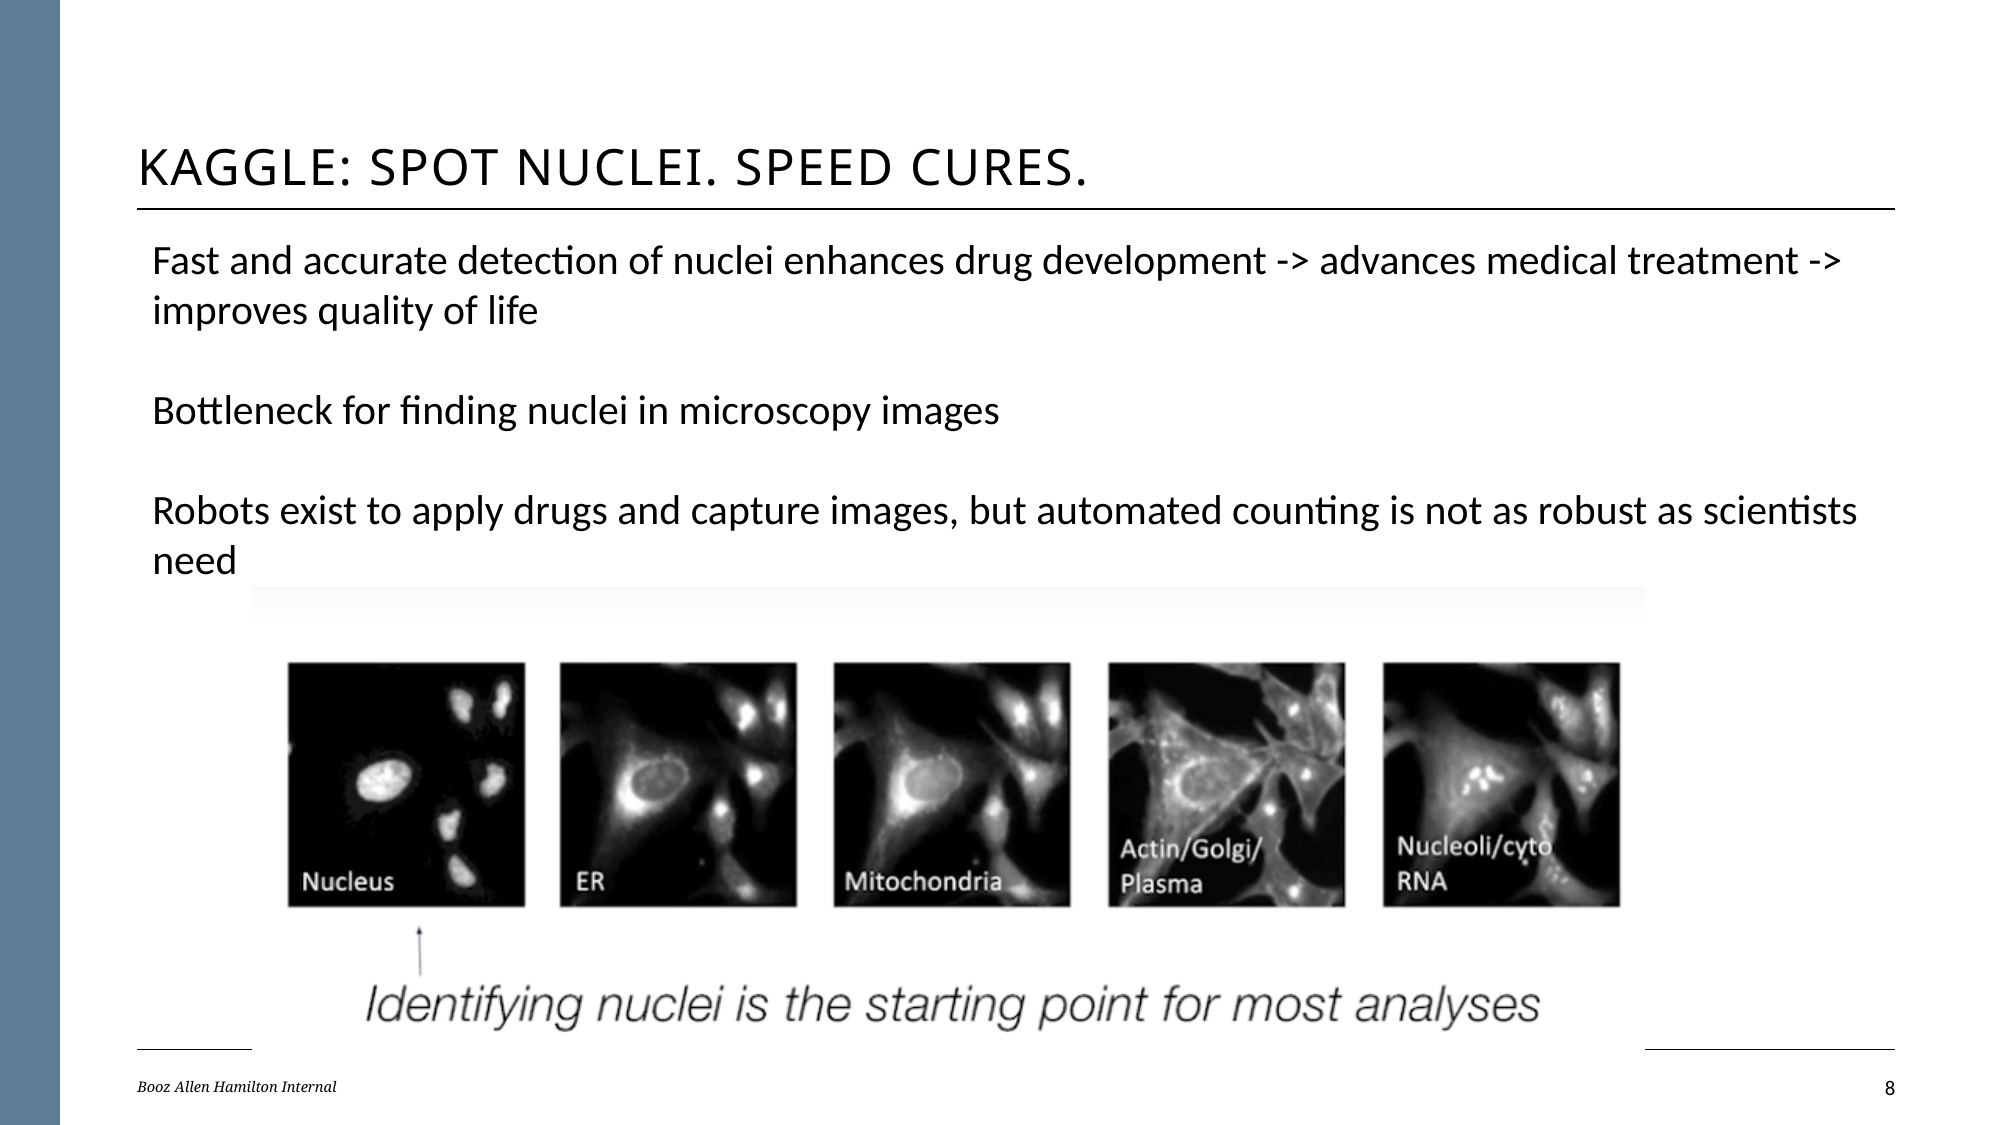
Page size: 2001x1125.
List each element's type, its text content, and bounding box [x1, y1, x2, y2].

title Kaggle: spot Nuclei. Speed cures. [137, 34, 1896, 196]
slide_number 7 [1819, 1050, 1896, 1125]
picture [252, 586, 1645, 1057]
text_box Fast and accurate detection of nuclei enhances drug development -> advances medical treatment -> improves quality of life Bottleneck for finding nuclei in microscopy images Robots exist to apply drugs and capture images, but automated counting is not as robust as scientists need [137, 224, 1896, 590]
footer Booz Allen Hamilton Internal [137, 1049, 949, 1125]
